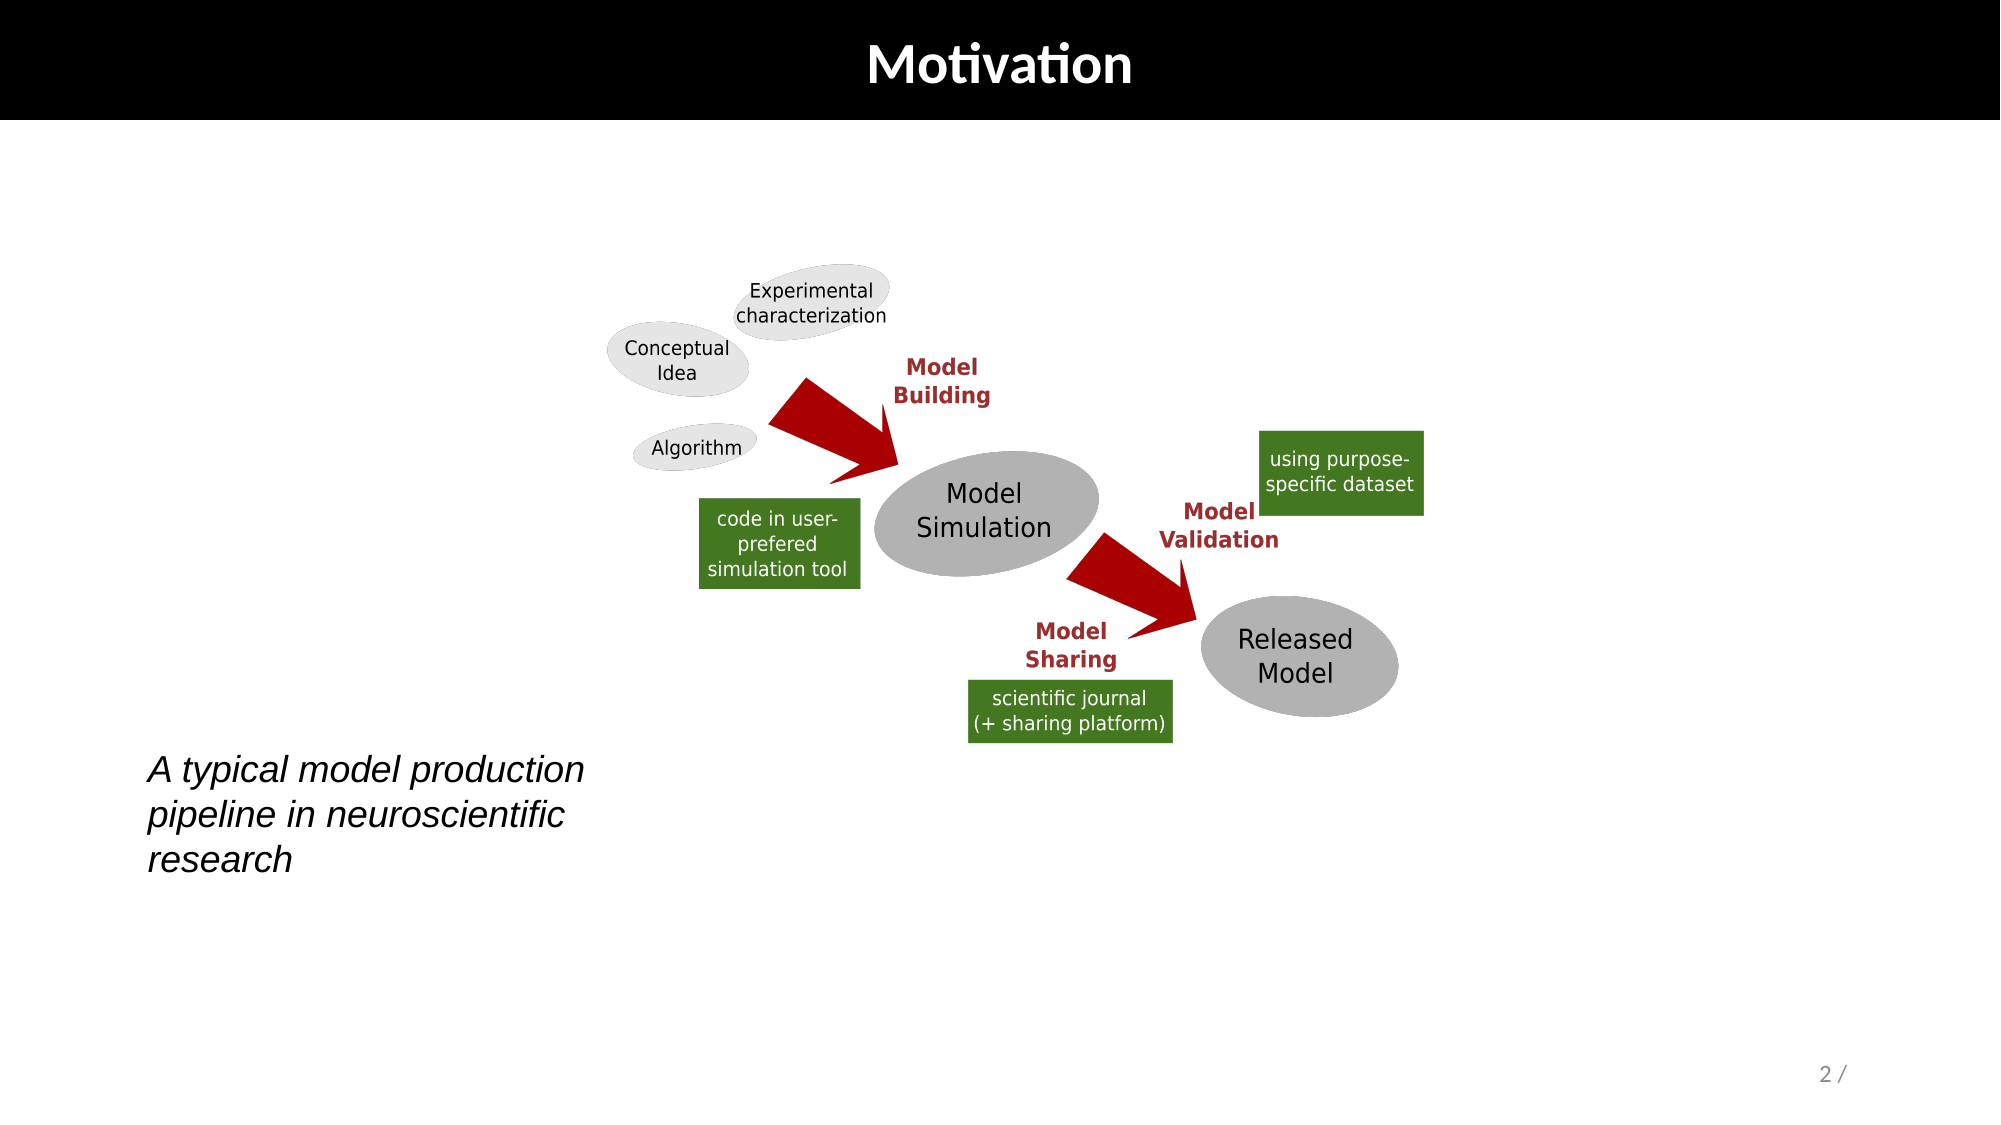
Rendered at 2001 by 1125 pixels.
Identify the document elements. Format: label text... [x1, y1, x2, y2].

text_box A typical model production pipeline in neuroscientific research [133, 737, 559, 888]
text_box Motivation [0, 0, 2000, 120]
picture [559, 230, 1536, 1029]
slide_number 2 / [1412, 1042, 1863, 1103]
